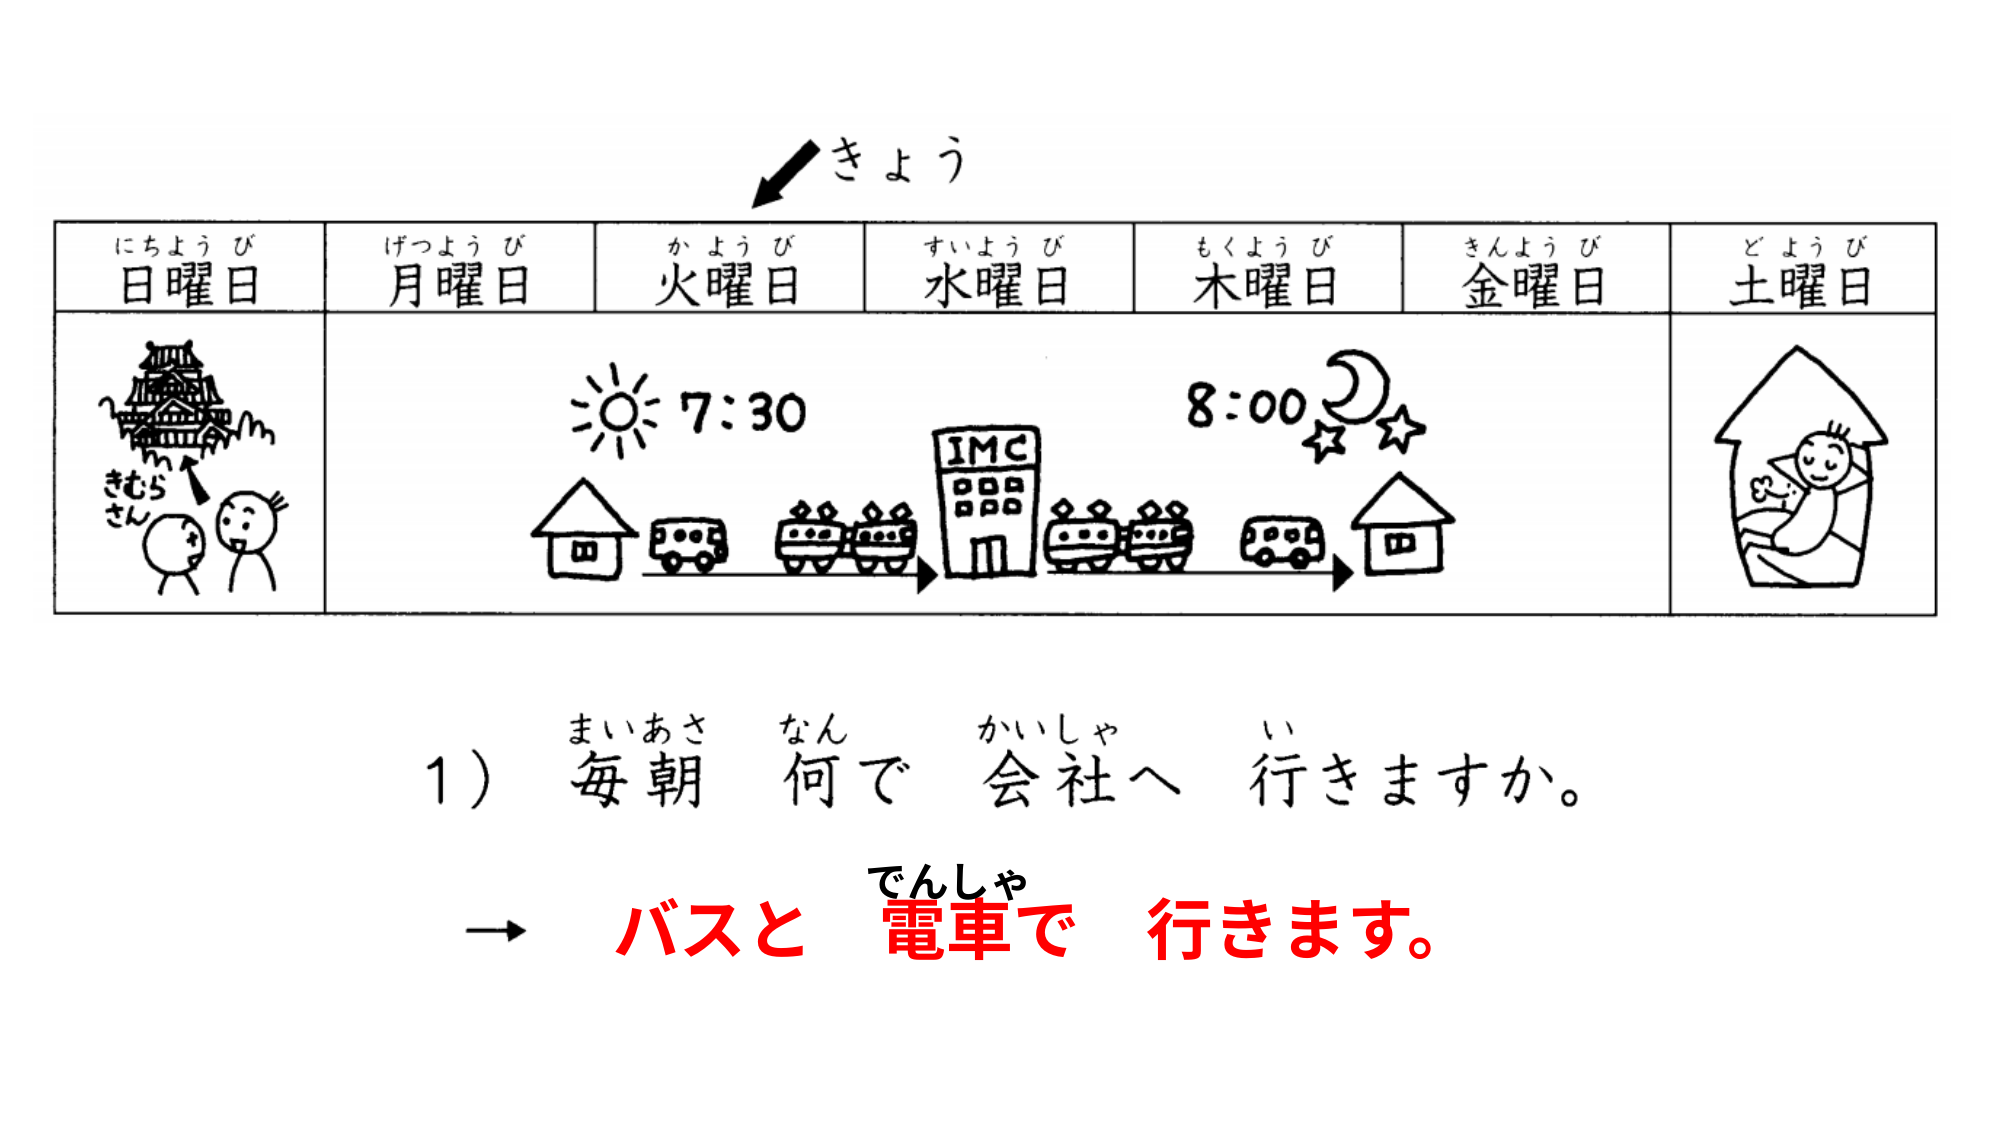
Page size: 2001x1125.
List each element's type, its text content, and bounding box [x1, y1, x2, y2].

picture [33, 113, 1951, 628]
text_box バスと 電車で 行きます。 [598, 880, 1560, 976]
picture [433, 870, 548, 977]
picture [418, 711, 1594, 816]
text_box でんしゃ [850, 847, 1108, 913]
